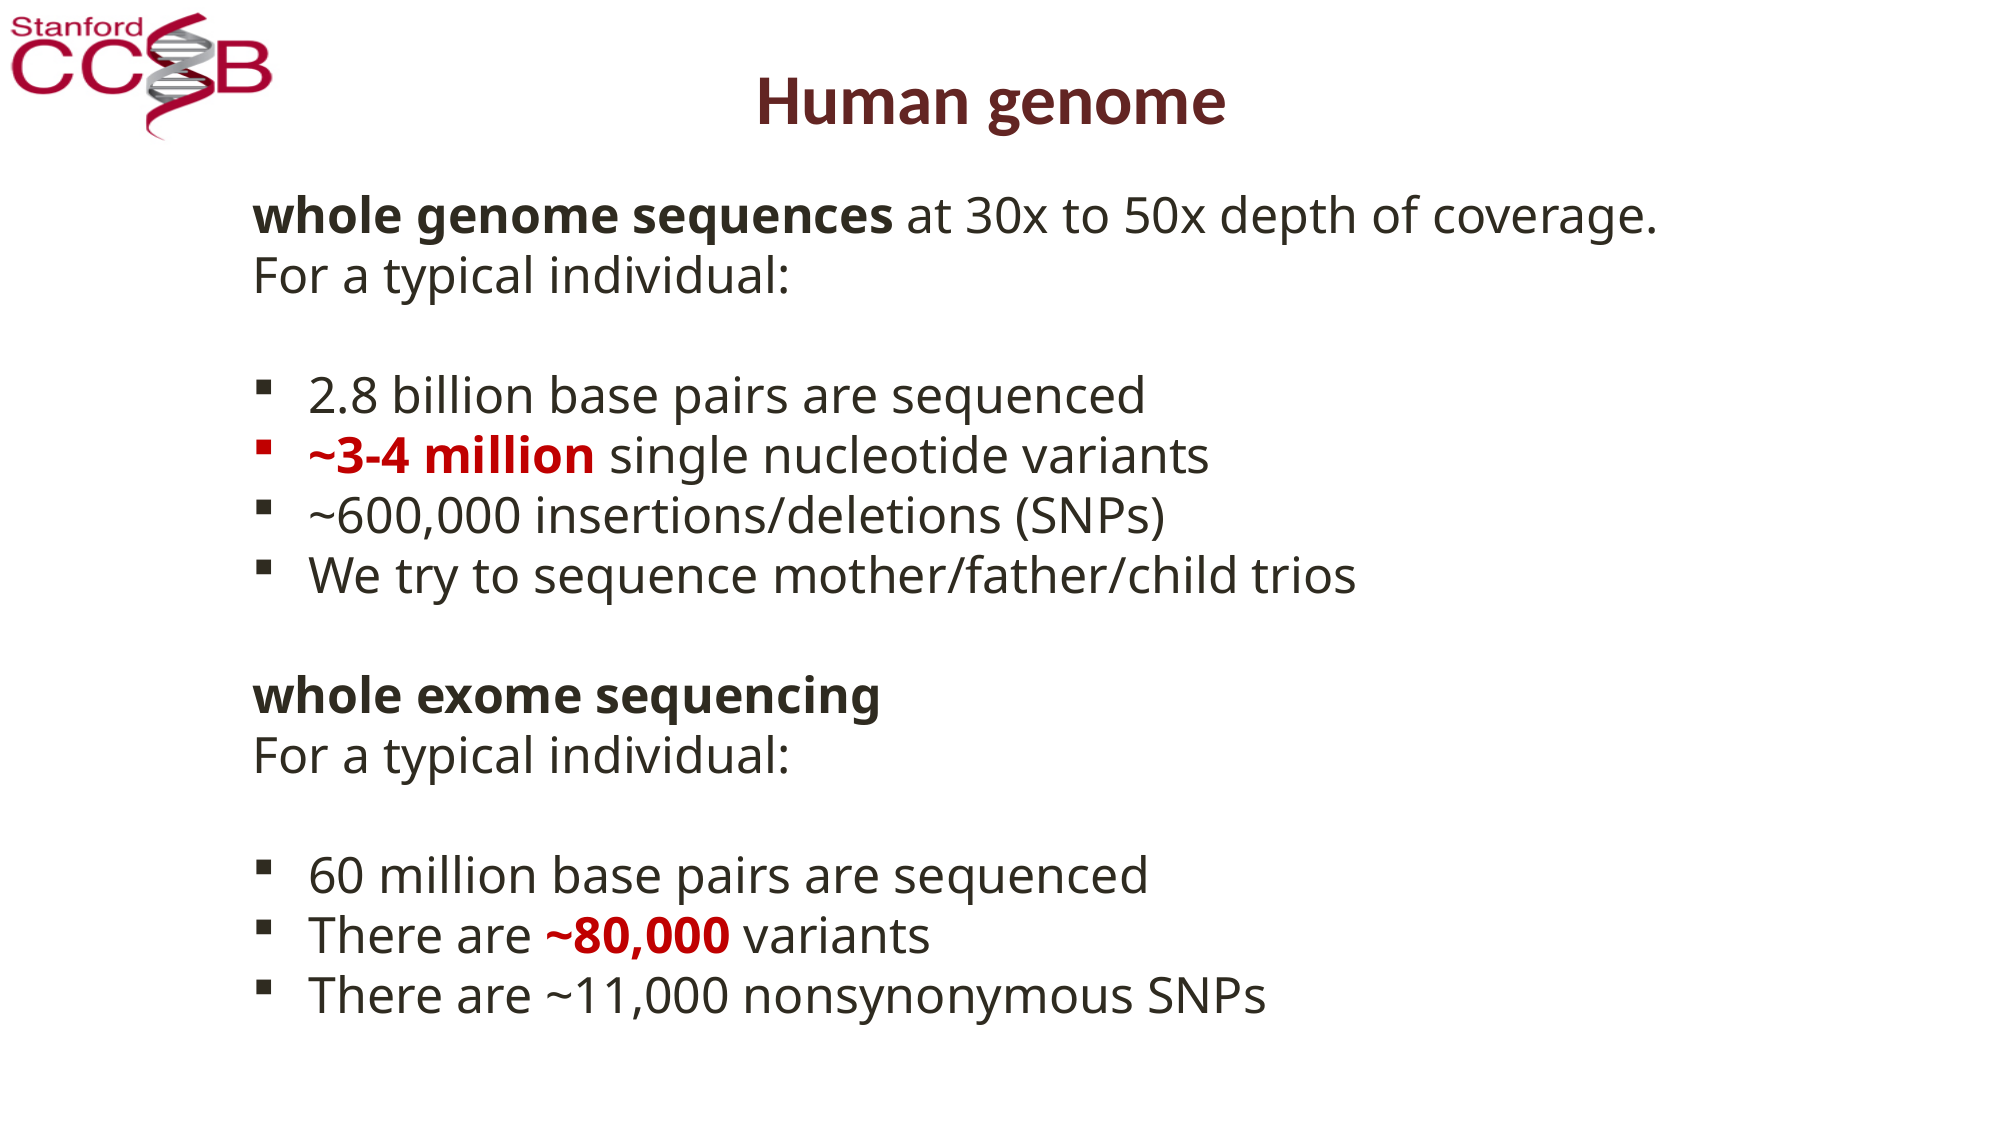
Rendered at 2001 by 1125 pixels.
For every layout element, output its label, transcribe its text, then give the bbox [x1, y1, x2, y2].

picture [0, 0, 286, 150]
text_box whole genome sequences at 30x to 50x depth of coverage. For a typical individual: 2.8 billion base pairs are sequenced ~3-4 million single nucleotide variants ~600,000 insertions/deletions (SNPs) We try to sequence mother/father/child trios whole exome sequencing For a typical individual: 60 million base pairs are sequenced There are ~80,000 variants There are ~11,000 nonsynonymous SNPs [237, 175, 1731, 1031]
title Human genome [99, 45, 1900, 233]
